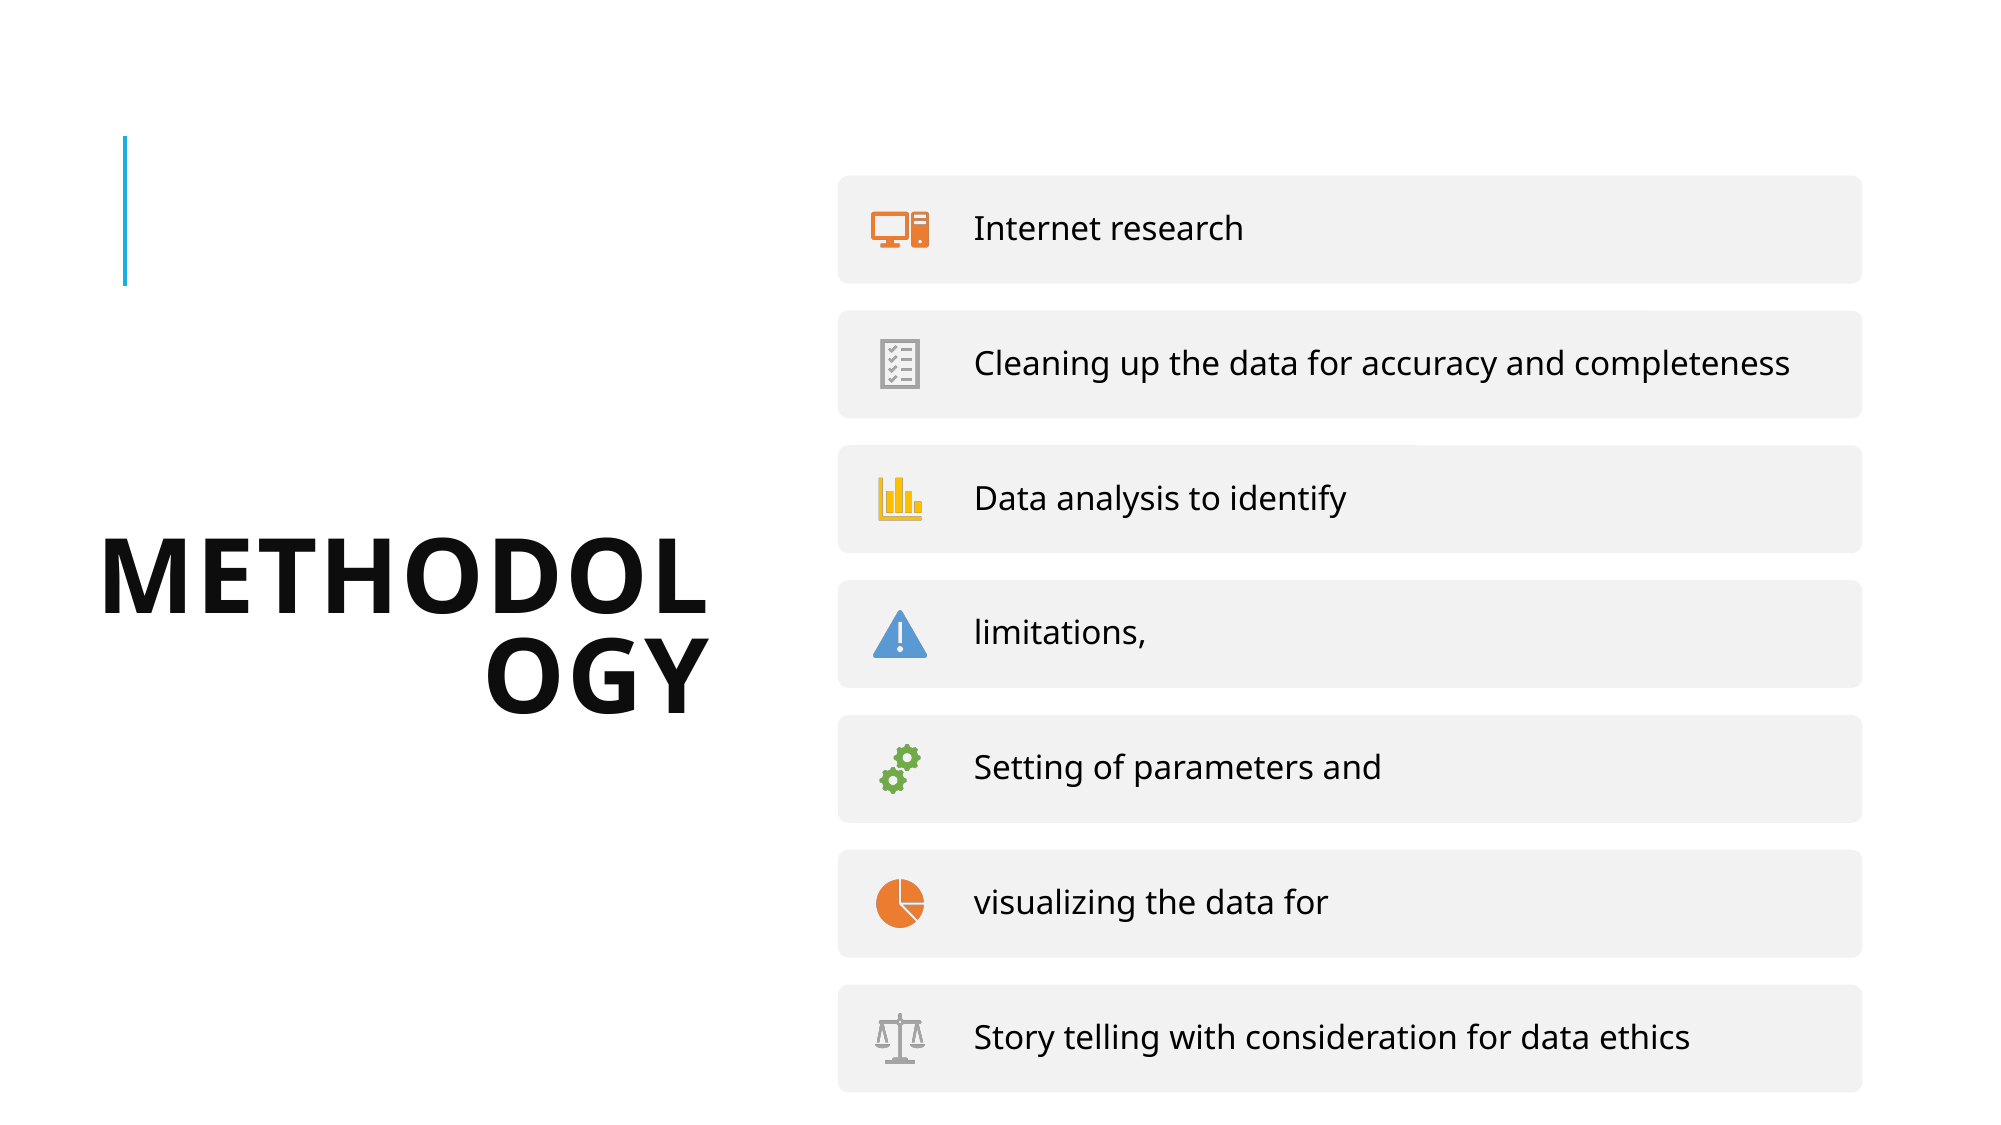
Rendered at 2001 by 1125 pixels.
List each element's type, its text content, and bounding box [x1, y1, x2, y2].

title METHODOLOGY [78, 175, 725, 1092]
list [837, 175, 1863, 1093]
